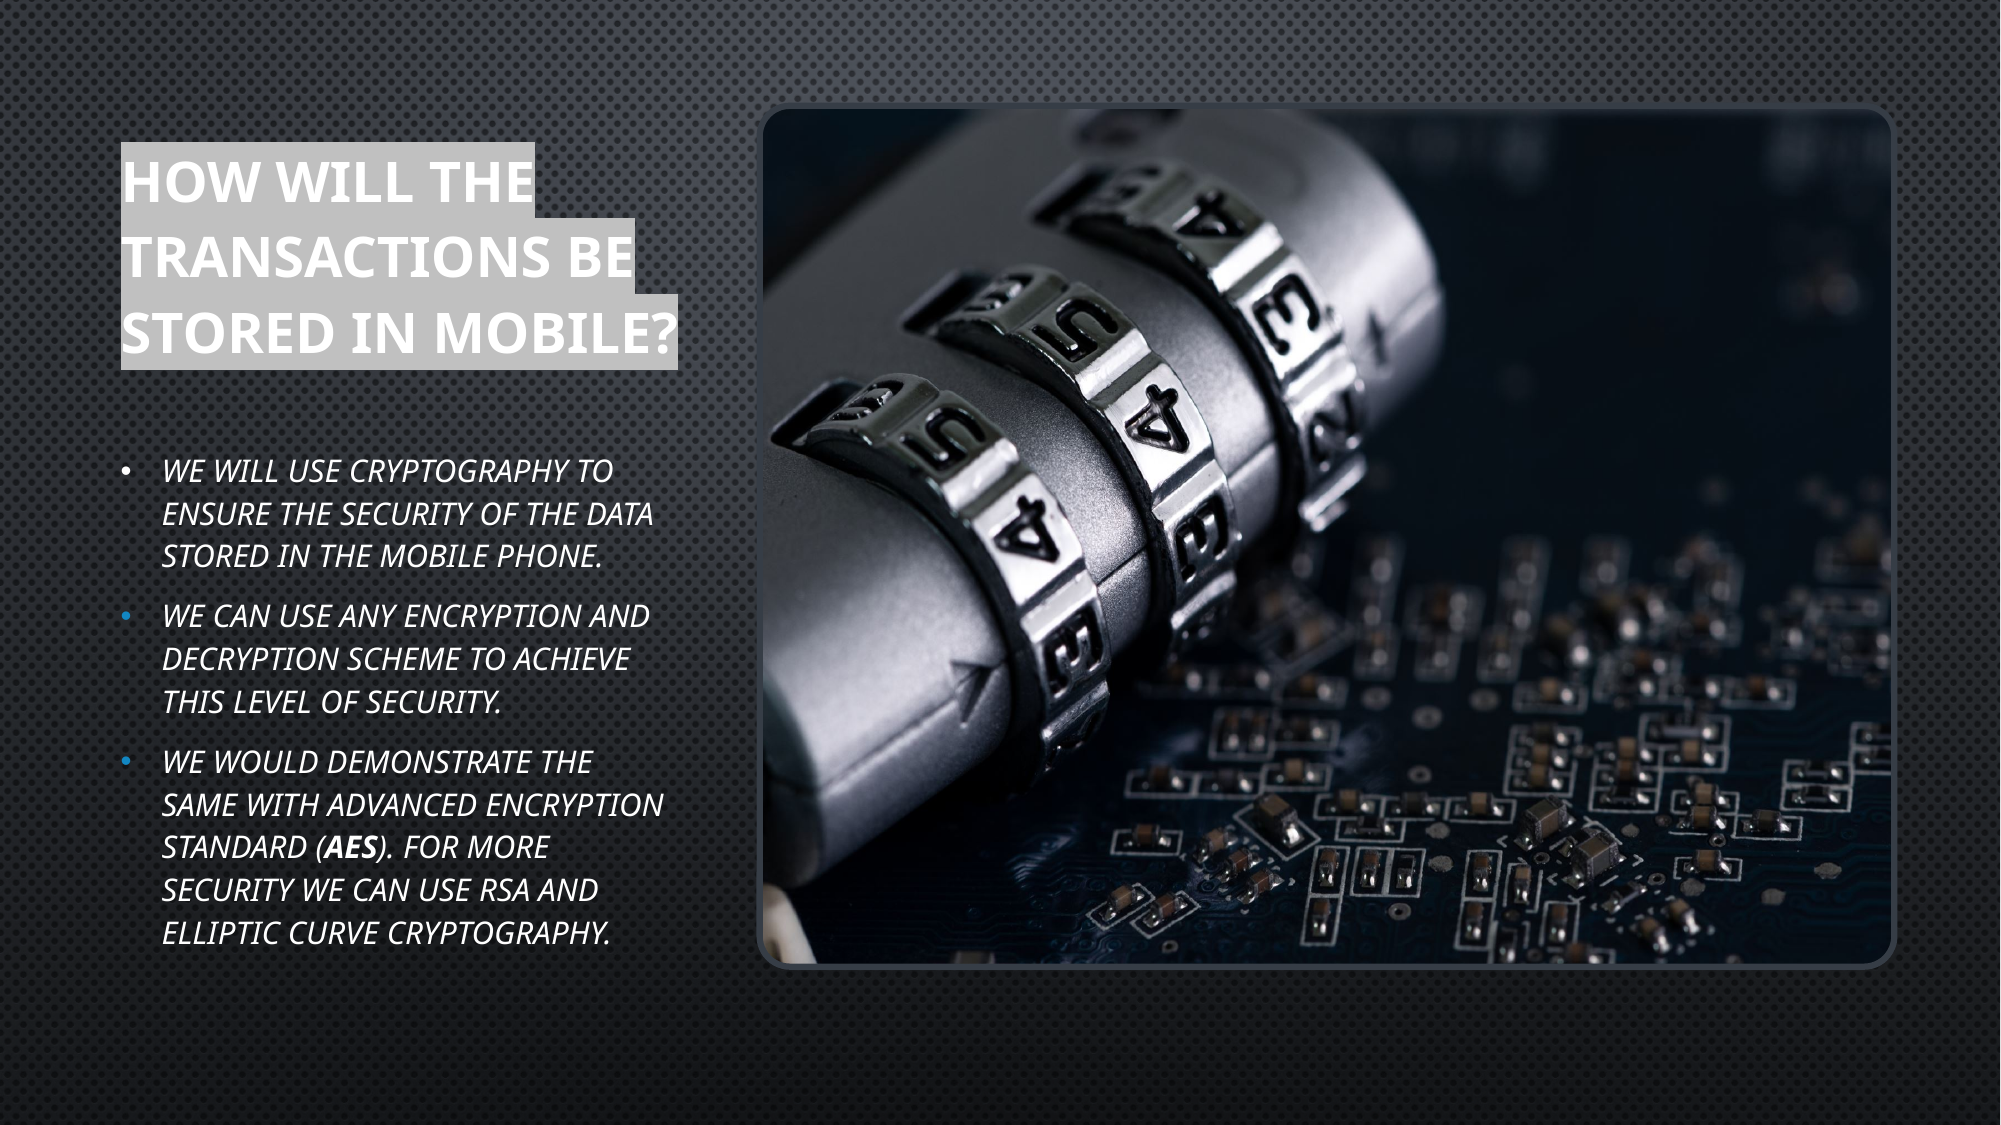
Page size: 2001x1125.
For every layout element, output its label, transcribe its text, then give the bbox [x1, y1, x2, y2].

title How will the Transactions be stored in Mobile? [105, 99, 704, 413]
picture [759, 105, 1895, 967]
list We will use cryptography to ensure the security of the data stored in the mobile phone. We can use any encryption and decryption scheme to achieve this level of security. We would demonstrate the same with Advanced Encryption Standard (AES). For more security we can use RSA and Elliptic curve Cryptography. [105, 437, 704, 966]
